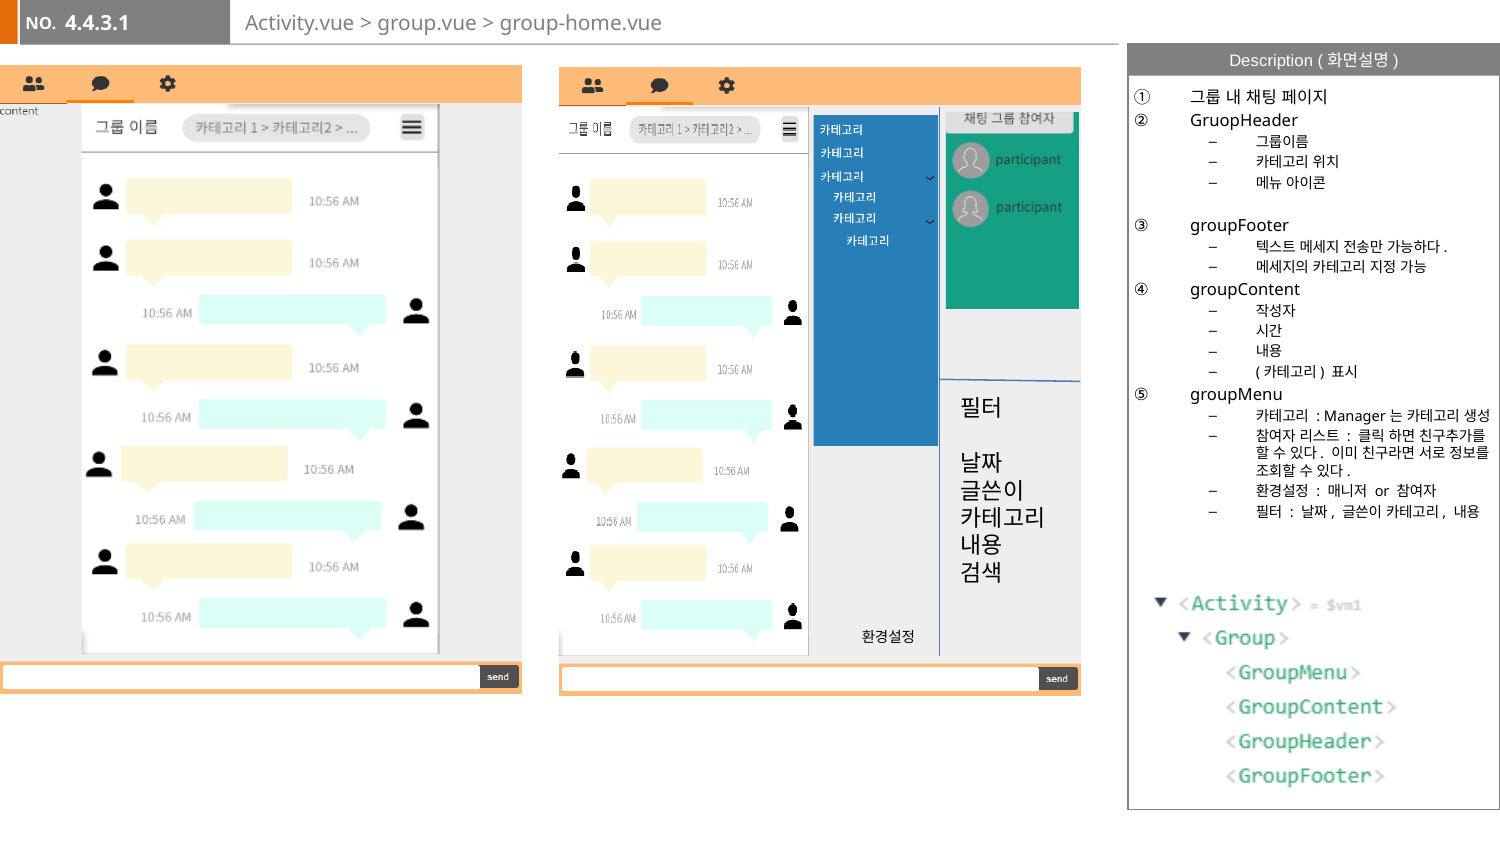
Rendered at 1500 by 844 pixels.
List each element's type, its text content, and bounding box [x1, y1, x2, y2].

picture [558, 66, 1081, 696]
title Activity.vue > group.vue > group-home.vue [230, 2, 1117, 51]
picture [1139, 586, 1420, 797]
list 그룹 내 채팅 페이지 GruopHeader 그룹이름 카테고리 위치 메뉴 아이콘 groupFooter 텍스트 메세지 전송만 가능하다. 메세지의 카테고리 지정 가능 groupContent 작성자 시간 내용 (카테고리) 표시 groupMenu 카테고리 : Manager는 카테고리 생성 참여자 리스트 : 클릭 하면 친구추가를 할 수 있다. 이미 친구라면 서로 정보를 조회할 수 있다. 환경설정 : 매니저 or 참여자 필터 : 날짜, 글쓴이 카테고리, 내용 [1128, 79, 1500, 812]
list 4.4.3.1 [64, 2, 231, 50]
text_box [943, 378, 1081, 382]
picture [0, 64, 522, 694]
